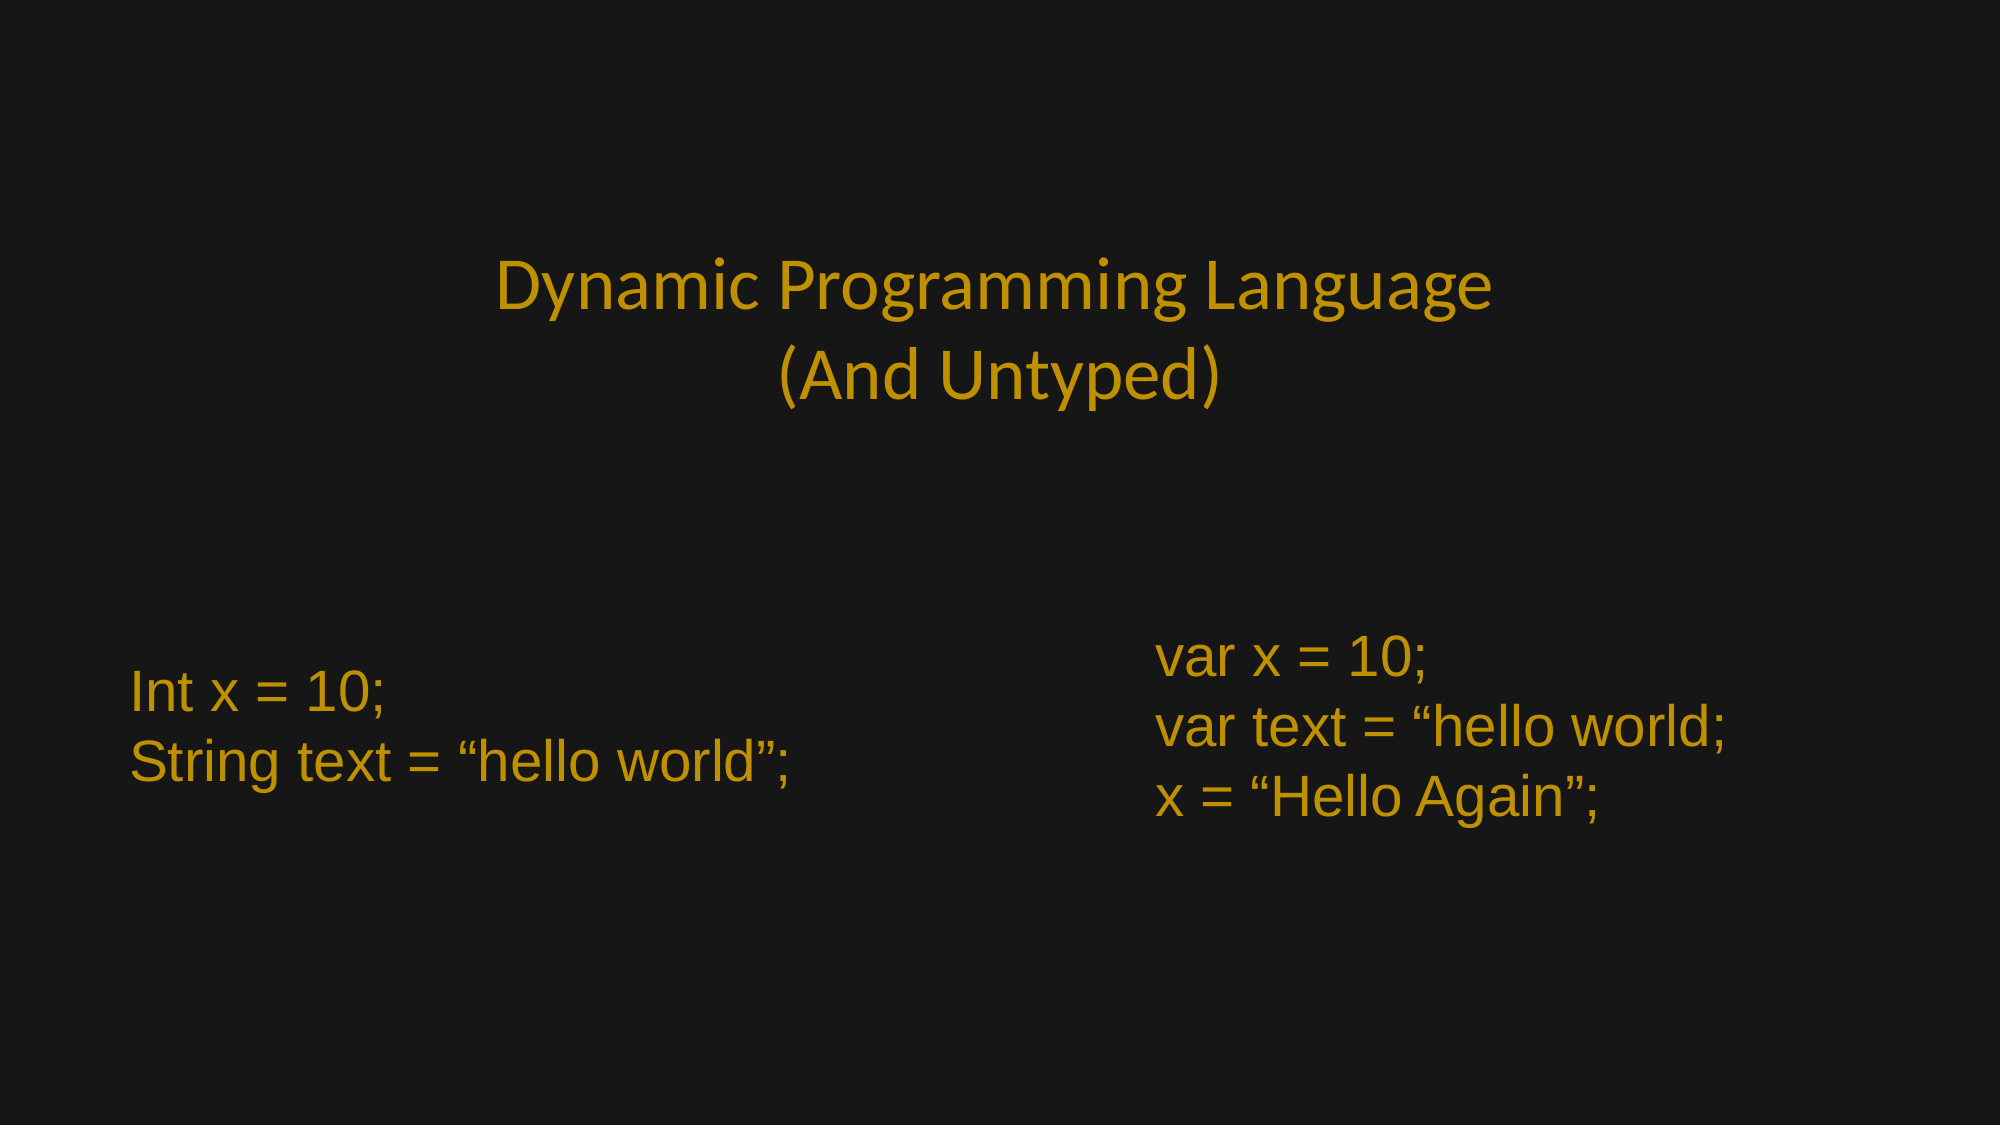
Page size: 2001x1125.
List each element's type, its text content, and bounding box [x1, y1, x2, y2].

text_box Dynamic Programming Language (And Untyped) [480, 226, 1520, 422]
text_box var x = 10; var text = “hello world; x = “Hello Again”; [1140, 610, 1809, 836]
text_box Int x = 10; String text = “hello world”; [114, 645, 914, 801]
